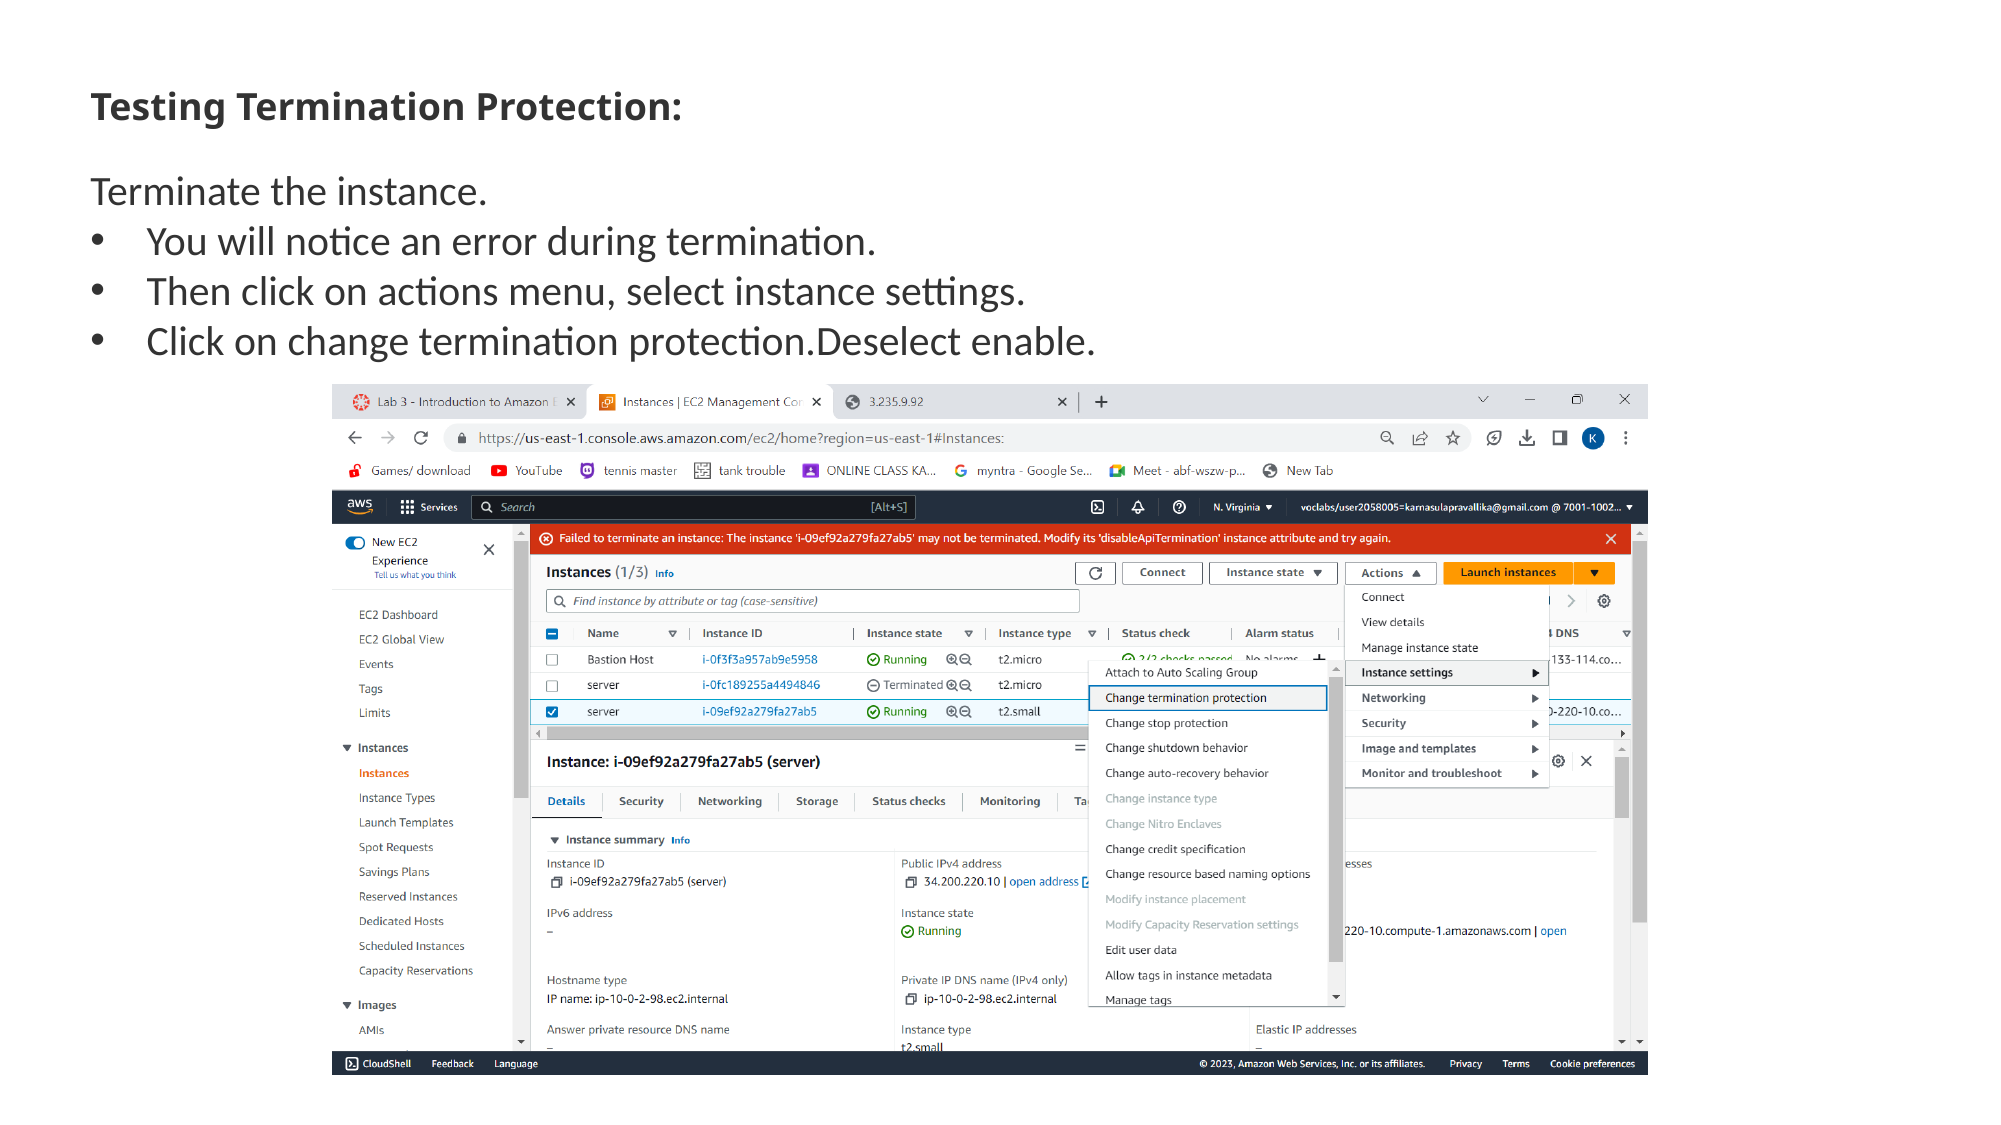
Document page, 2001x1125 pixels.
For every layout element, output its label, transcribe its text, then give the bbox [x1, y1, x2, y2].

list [332, 384, 1648, 1075]
text_box Terminate the instance. You will notice an error during termination. Then click on actions menu, select instance settings. Click on change termination protection.Deselect enable. [75, 156, 1801, 422]
text_box Testing Termination Protection: [75, 75, 1076, 136]
